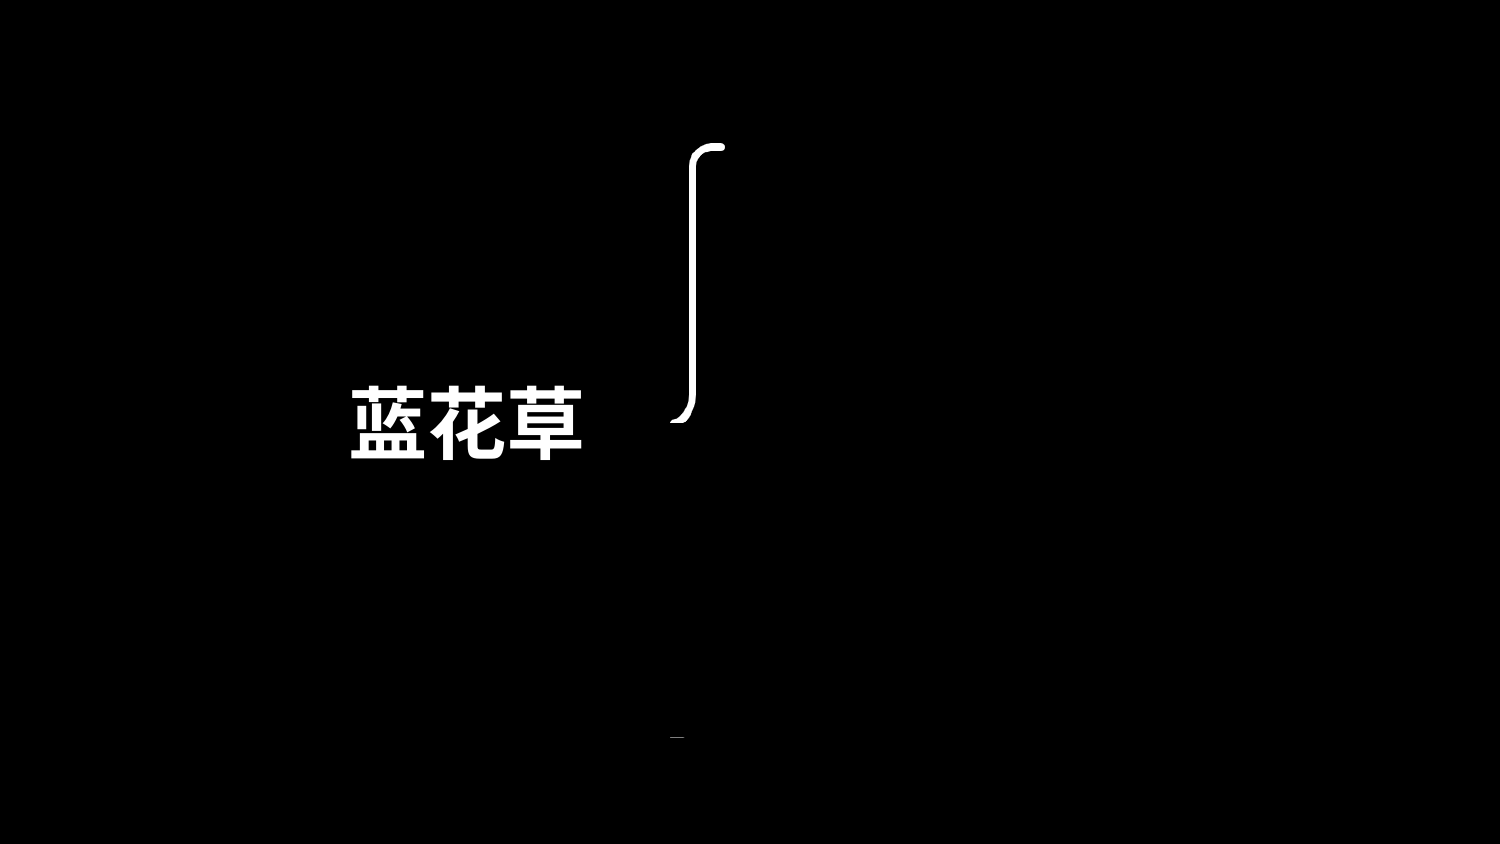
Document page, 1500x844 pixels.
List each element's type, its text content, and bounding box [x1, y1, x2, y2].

picture [656, 105, 746, 738]
text_box 蓝花草 [339, 367, 595, 477]
